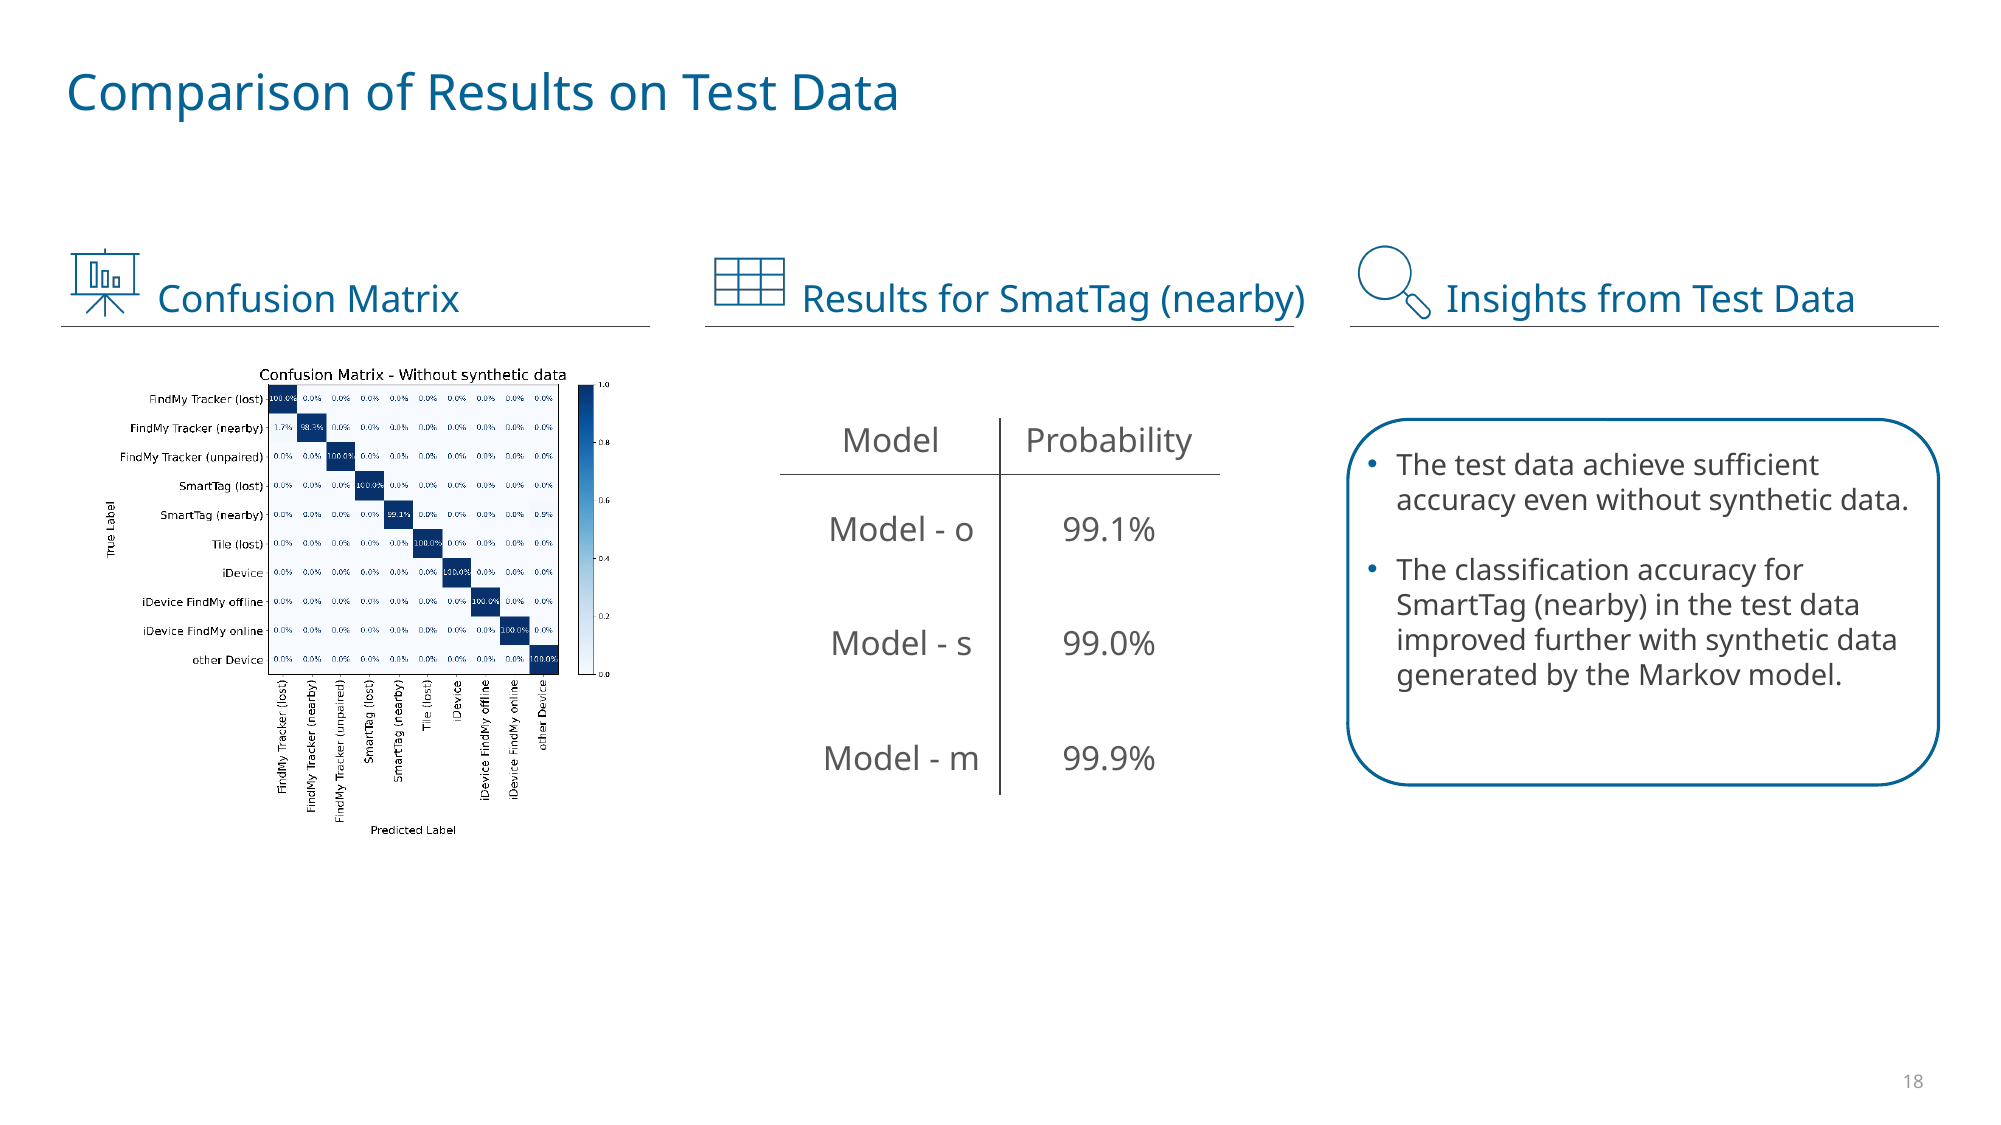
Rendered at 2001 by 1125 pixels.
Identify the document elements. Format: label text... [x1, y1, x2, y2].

title Comparison of Results on Test Data [60, 61, 1940, 129]
picture [63, 363, 648, 841]
picture [705, 237, 794, 327]
picture [60, 237, 150, 327]
picture [1349, 237, 1439, 327]
text_box Insights from Test Data [1350, 190, 1940, 326]
text_box Results for SmatTag (nearby) [705, 190, 1295, 326]
text_box Confusion Matrix [60, 190, 650, 326]
slide_number 18 [1845, 1042, 1940, 1103]
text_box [779, 409, 1221, 795]
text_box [1347, 419, 1939, 785]
